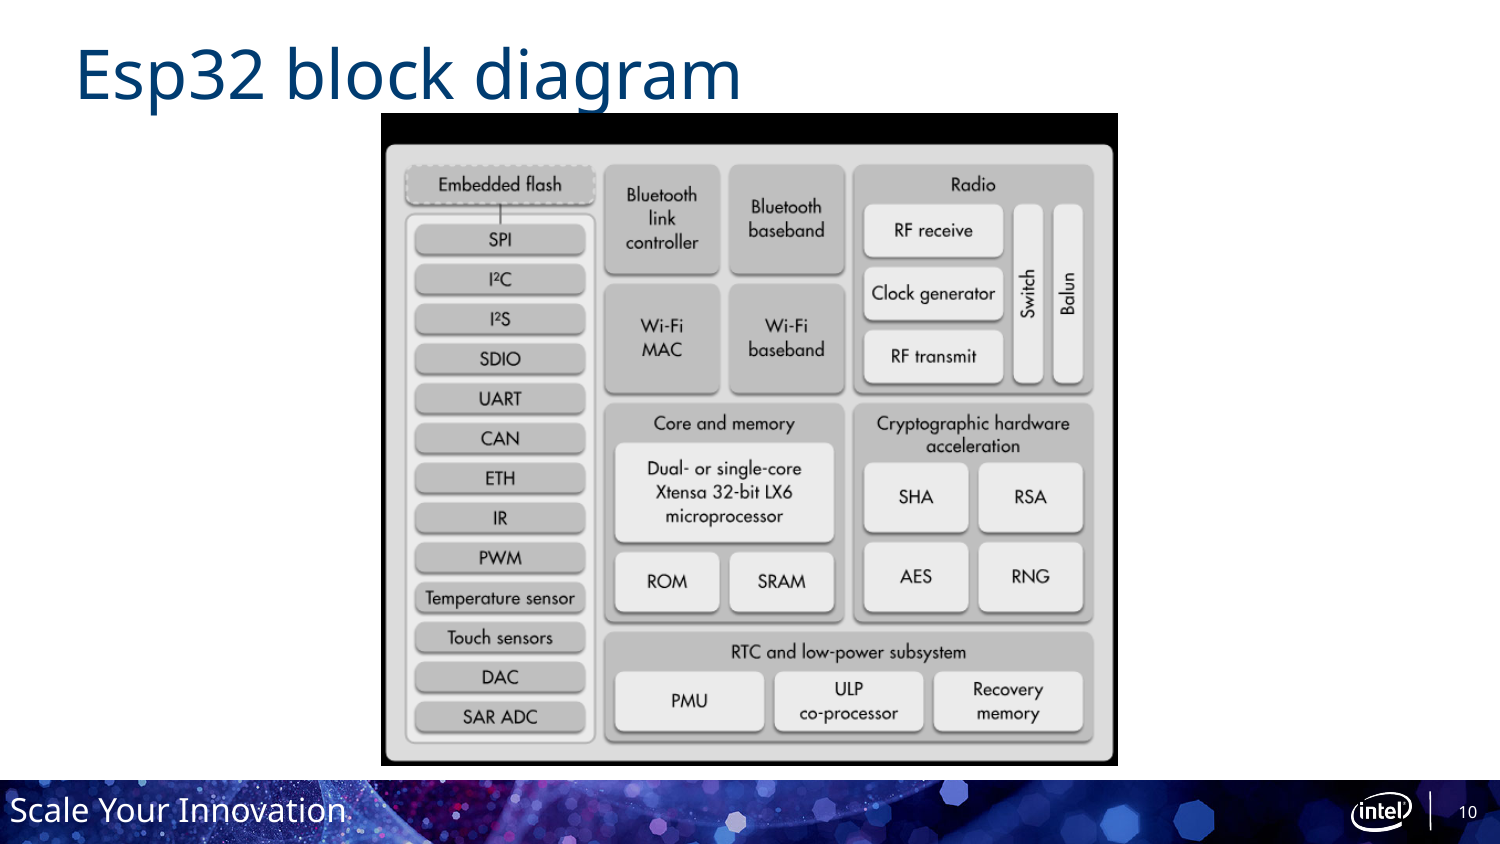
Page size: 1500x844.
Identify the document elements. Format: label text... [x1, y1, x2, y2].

picture [381, 112, 1118, 767]
slide_number 10 [1127, 791, 1478, 837]
title Esp32 block diagram [74, 50, 1425, 114]
picture [0, 780, 1500, 844]
